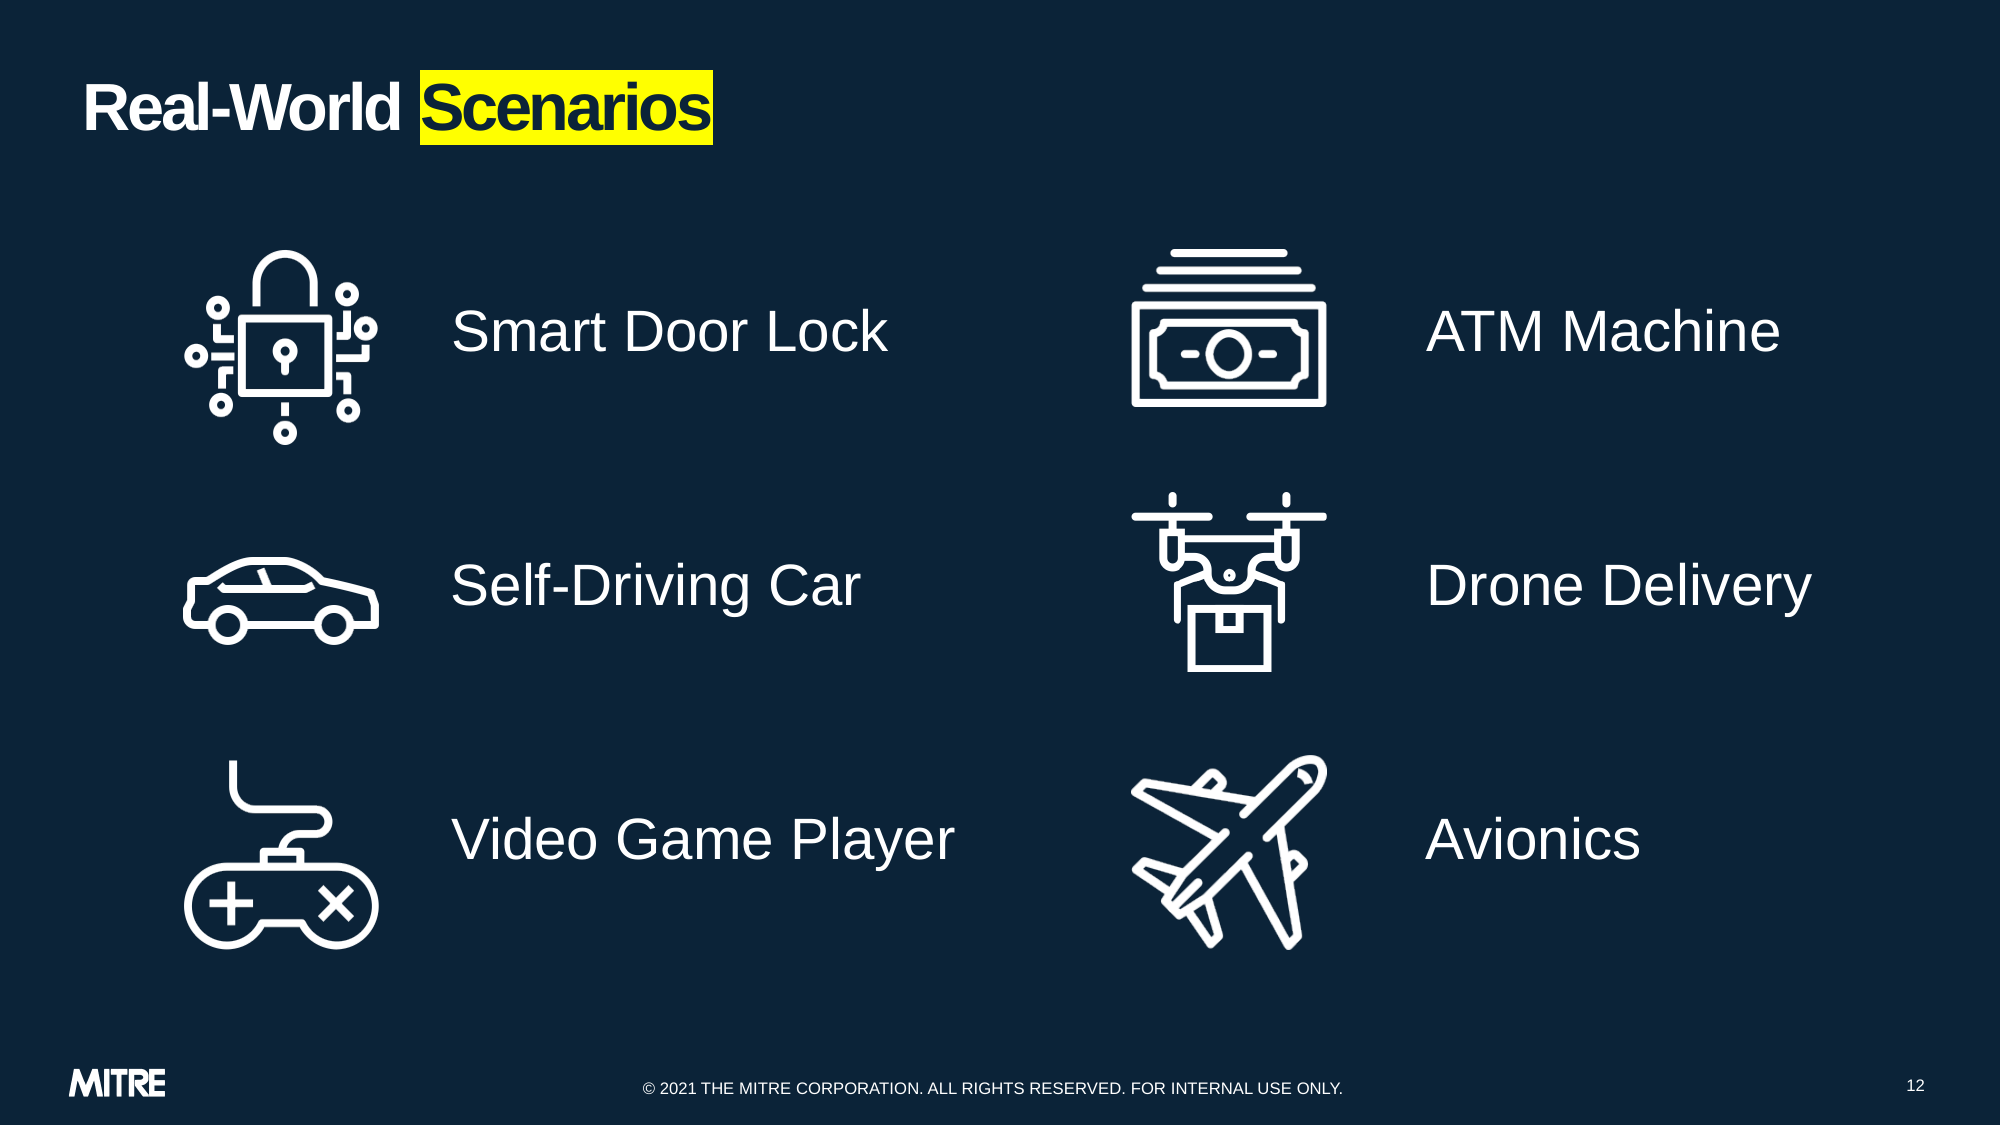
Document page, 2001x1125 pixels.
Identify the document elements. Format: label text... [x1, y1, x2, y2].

text_box Avionics [1410, 793, 1657, 879]
picture [183, 249, 379, 445]
picture [184, 760, 380, 950]
text_box Smart Door Lock [436, 286, 905, 371]
picture [1131, 754, 1327, 950]
picture [1131, 492, 1327, 673]
text_box ATM Machine [1411, 286, 1797, 371]
picture [1131, 249, 1327, 407]
text_box Real-World Scenarios [68, 56, 728, 152]
slide_number 12 [1793, 1064, 1925, 1106]
text_box Self-Driving Car [436, 540, 878, 625]
picture [183, 557, 379, 645]
text_box Video Game Player [436, 793, 972, 879]
picture [67, 1067, 168, 1097]
text_box Drone Delivery [1411, 540, 1828, 625]
